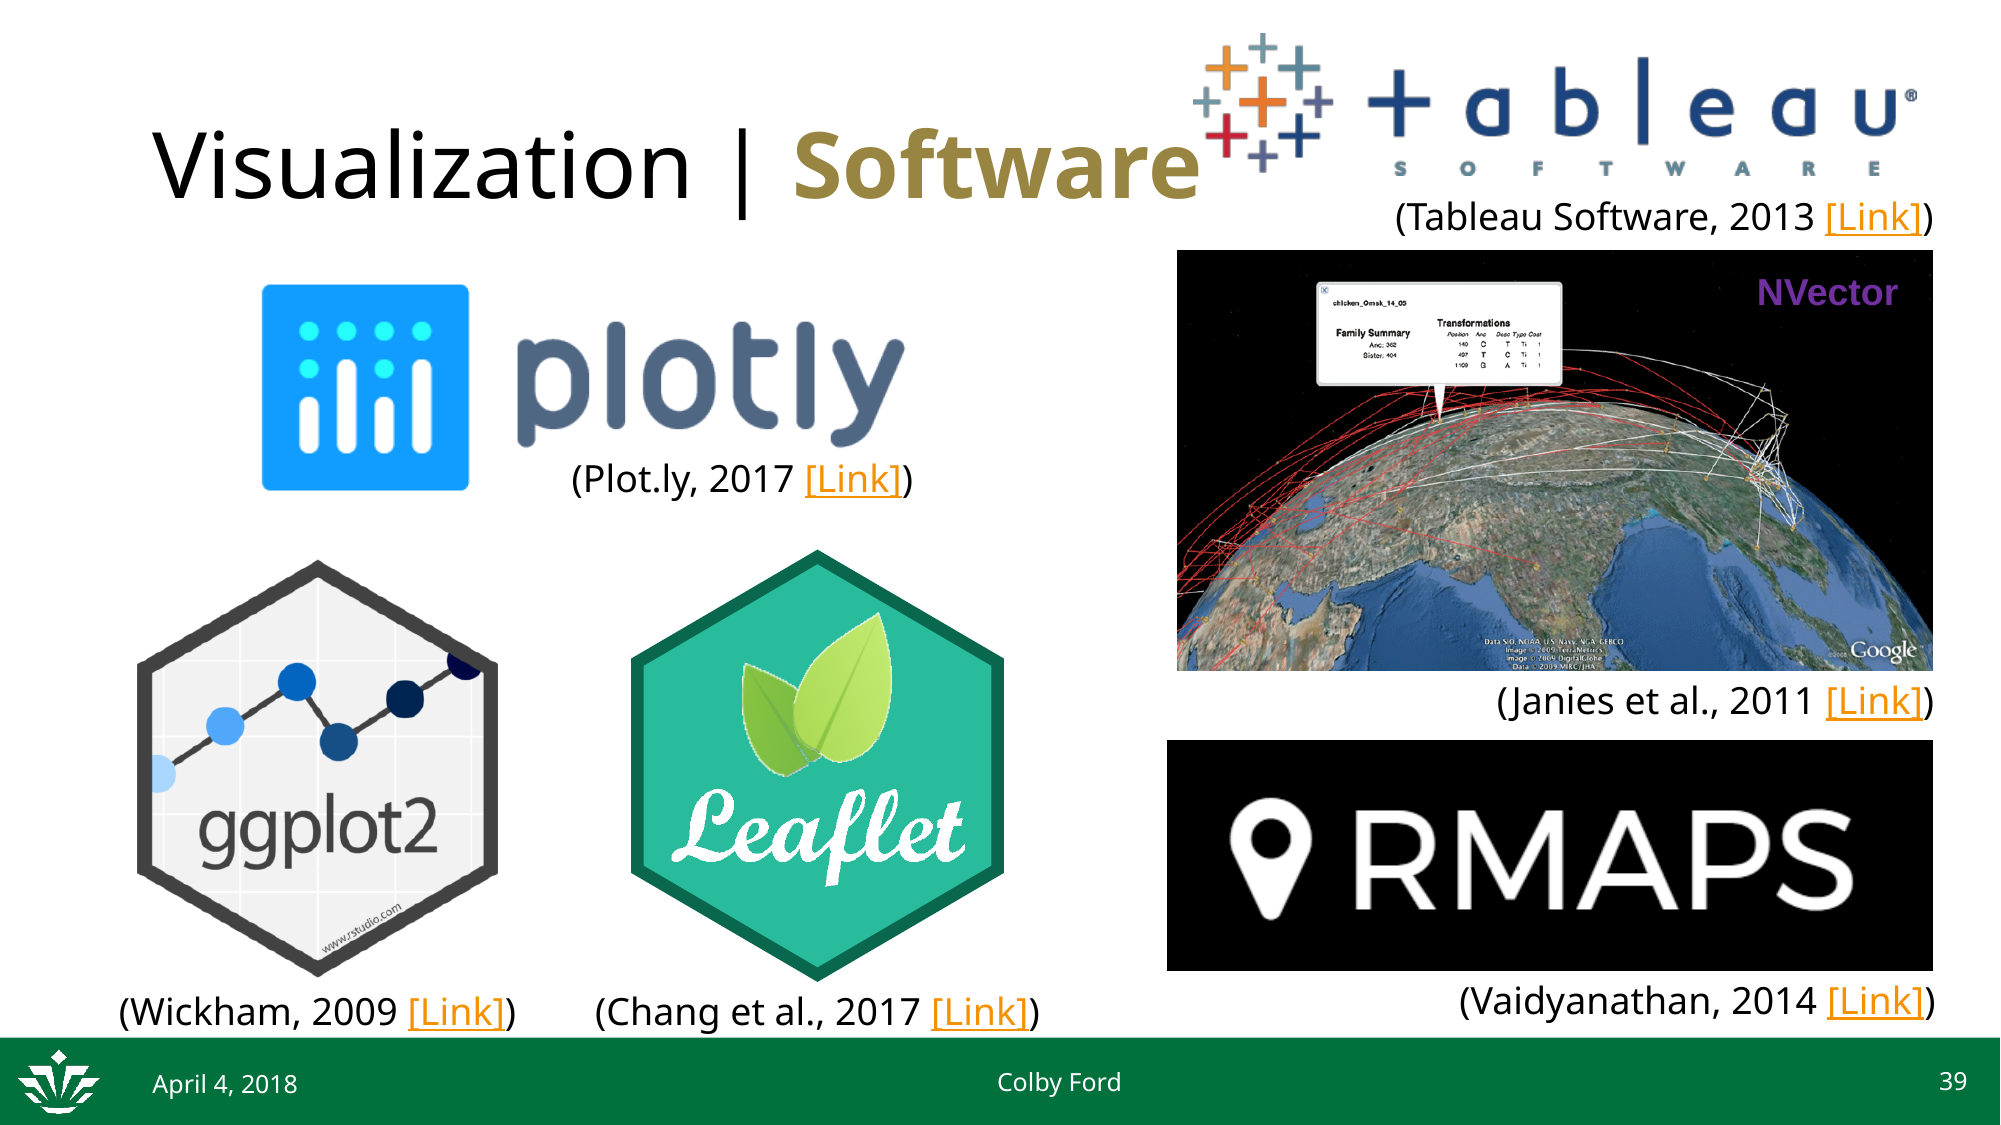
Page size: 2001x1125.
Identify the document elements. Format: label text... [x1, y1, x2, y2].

picture [1167, 740, 1933, 971]
text_box (Chang et al., 2017 [Link]) [580, 980, 1055, 1047]
text_box (Janies et al., 2011 [Link]) [1482, 670, 1949, 736]
text_box (Wickham, 2009 [Link]) [104, 980, 531, 1047]
text_box (Tableau Software, 2013 [Link]) [1380, 185, 1949, 252]
picture [742, 612, 892, 777]
slide_number 39 [1532, 1052, 1983, 1113]
text_box (Plot.ly, 2017 [Link]) [556, 480, 928, 514]
picture [135, 246, 942, 509]
text_box (Vaidyanathan, 2014 [Link]) [1444, 969, 1951, 1036]
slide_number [137, 1053, 588, 1114]
picture [137, 559, 498, 978]
text_box [636, 555, 999, 976]
title Visualization | Software [137, 59, 1863, 278]
picture [671, 789, 972, 888]
picture [1177, 250, 1933, 672]
picture [1193, 33, 1917, 176]
footer Colby Ford [624, 1053, 1495, 1114]
